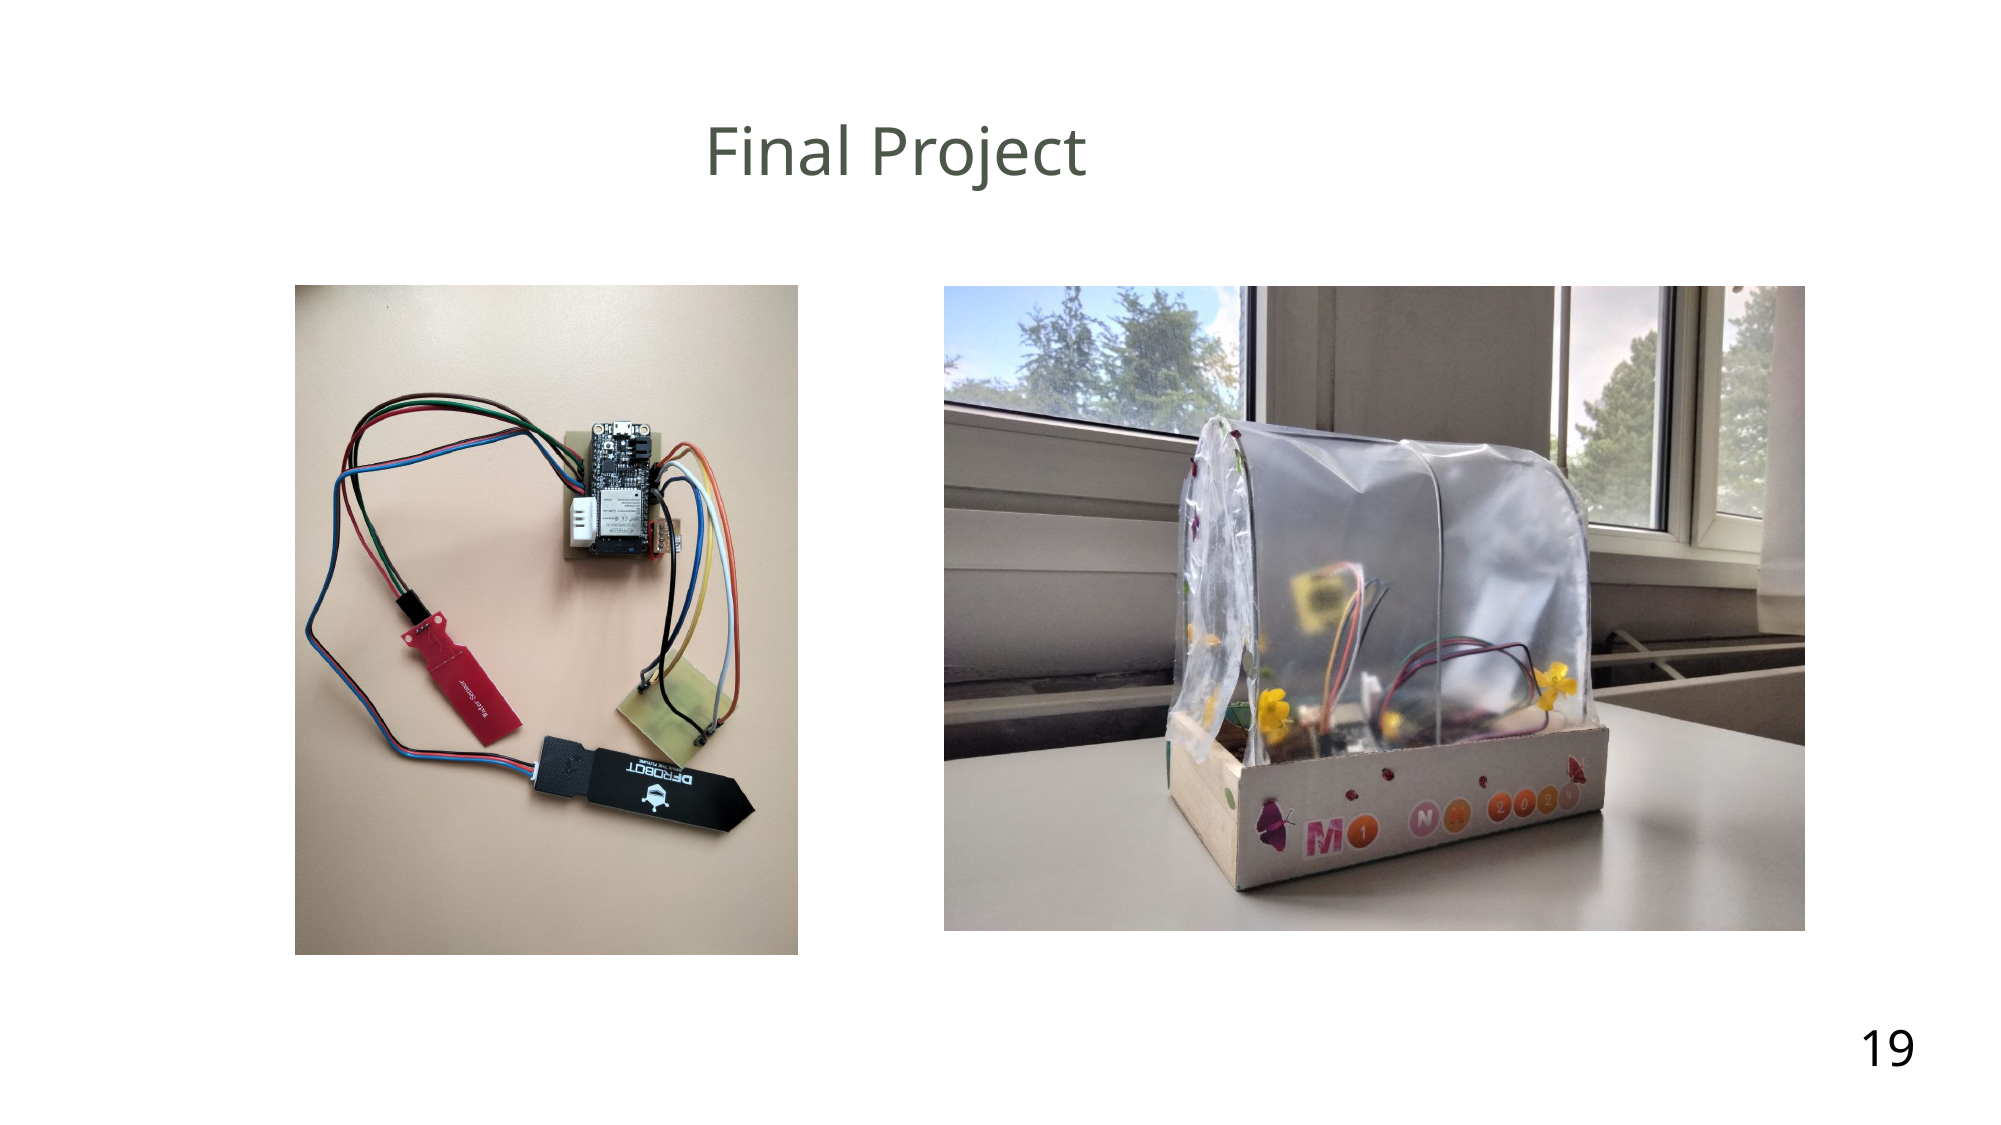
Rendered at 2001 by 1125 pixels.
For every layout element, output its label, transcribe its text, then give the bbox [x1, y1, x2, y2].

text_box Final Project [690, 101, 1243, 211]
text_box 19 [1830, 1006, 1945, 1077]
picture [944, 285, 1805, 931]
picture [295, 285, 798, 955]
